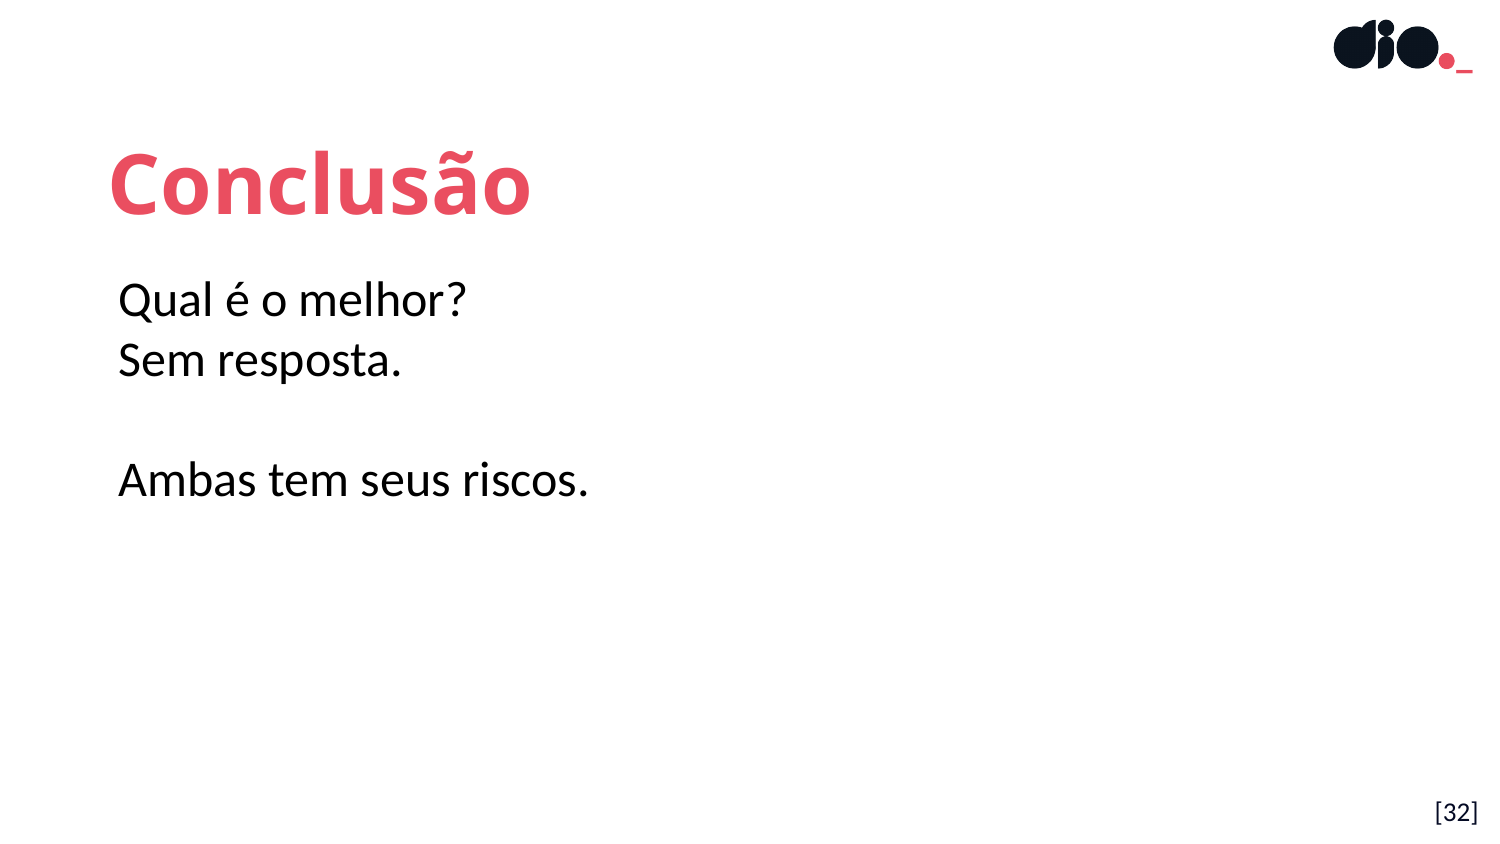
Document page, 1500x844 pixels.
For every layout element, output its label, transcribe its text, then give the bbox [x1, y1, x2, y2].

text_box Qual é o melhor? Sem resposta. Ambas tem seus riscos. [103, 259, 606, 515]
slide_number [32] [1403, 779, 1494, 844]
picture [1333, 19, 1473, 74]
text_box Conclusão [92, 104, 1408, 243]
